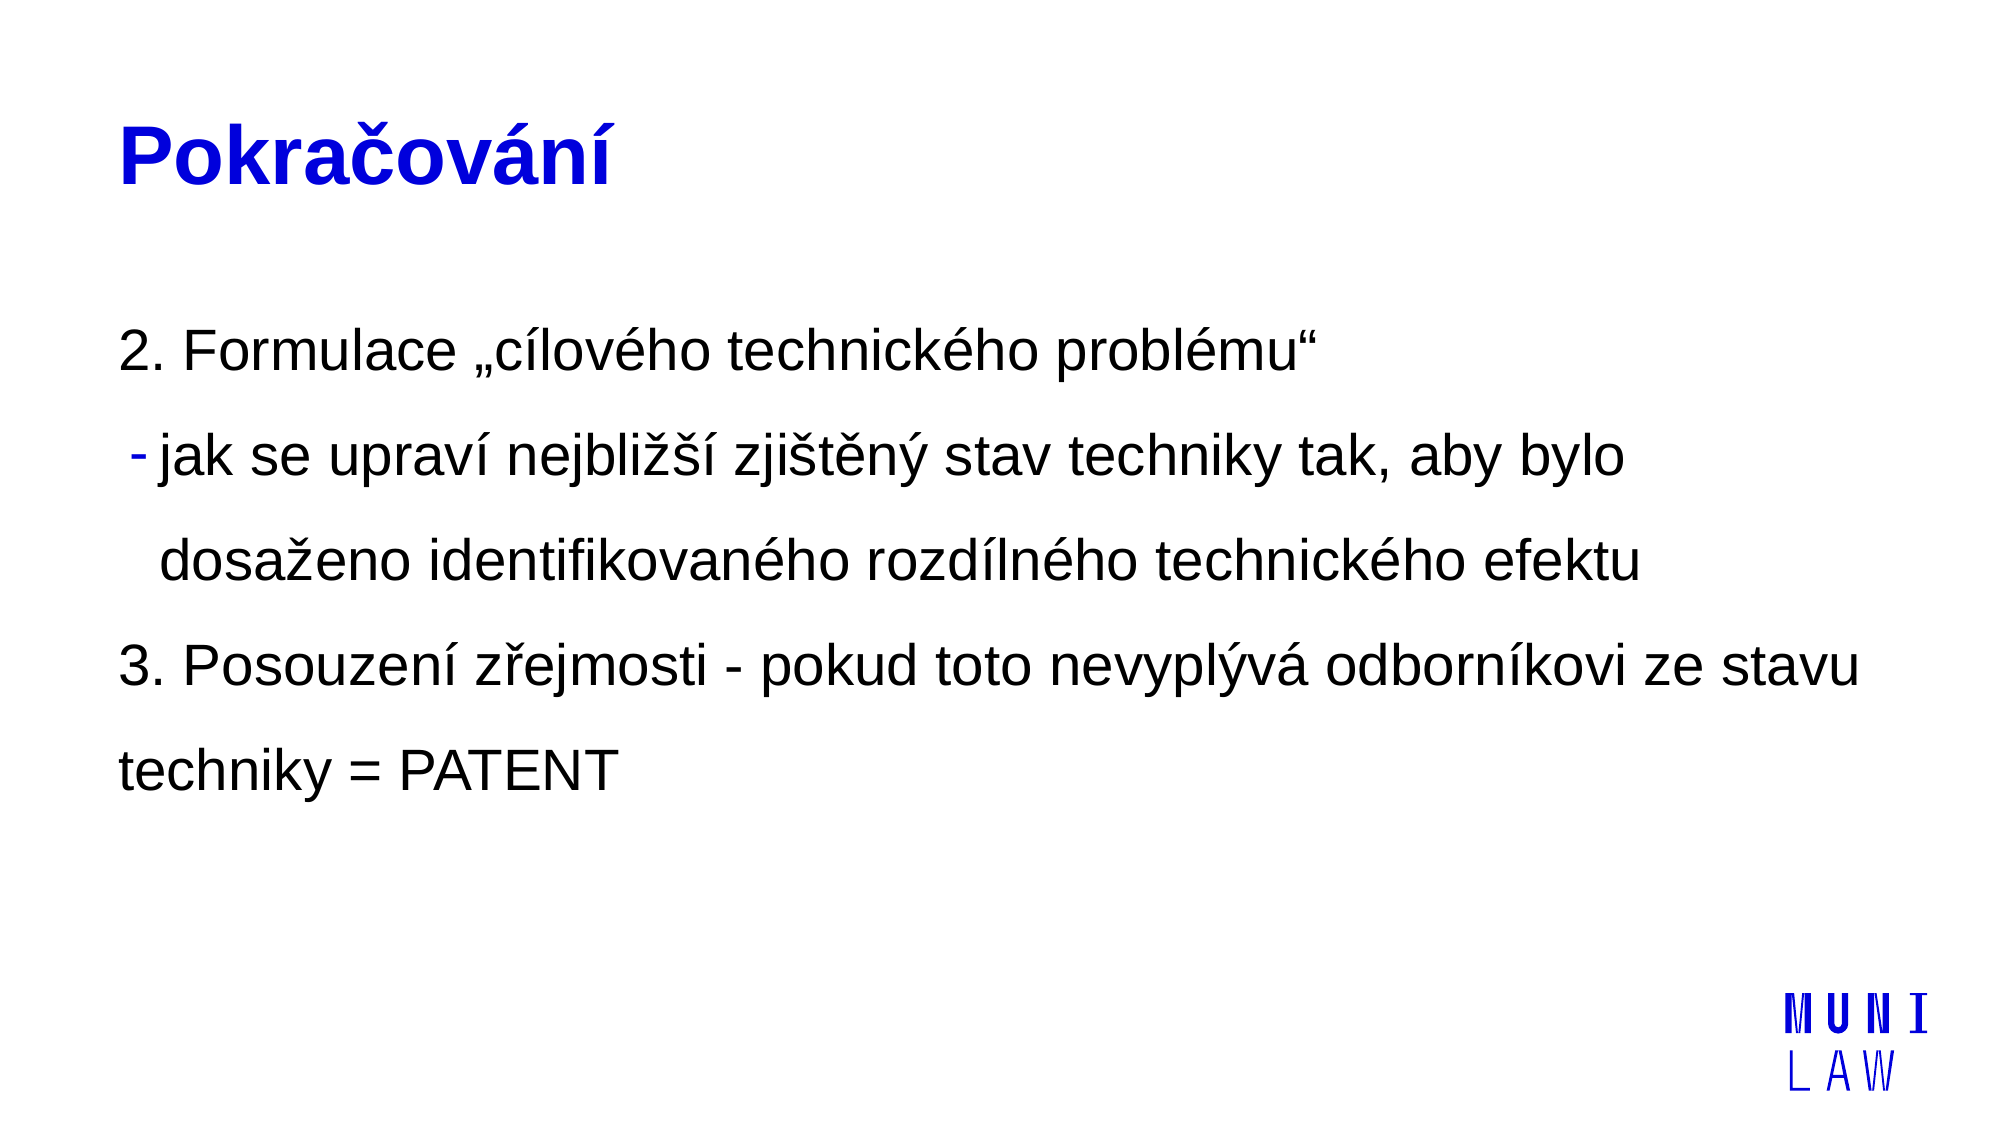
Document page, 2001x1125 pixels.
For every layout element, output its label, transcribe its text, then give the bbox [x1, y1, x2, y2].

list 2. Formulace „cílového technického problému“ jak se upraví nejbližší zjištěný stav techniky tak, aby bylo dosaženo identifikovaného rozdílného technického efektu 3. Posouzení zřejmosti - pokud toto nevyplývá odborníkovi ze stavu techniky = PATENT [118, 277, 1883, 957]
title Pokračování [118, 118, 1883, 193]
